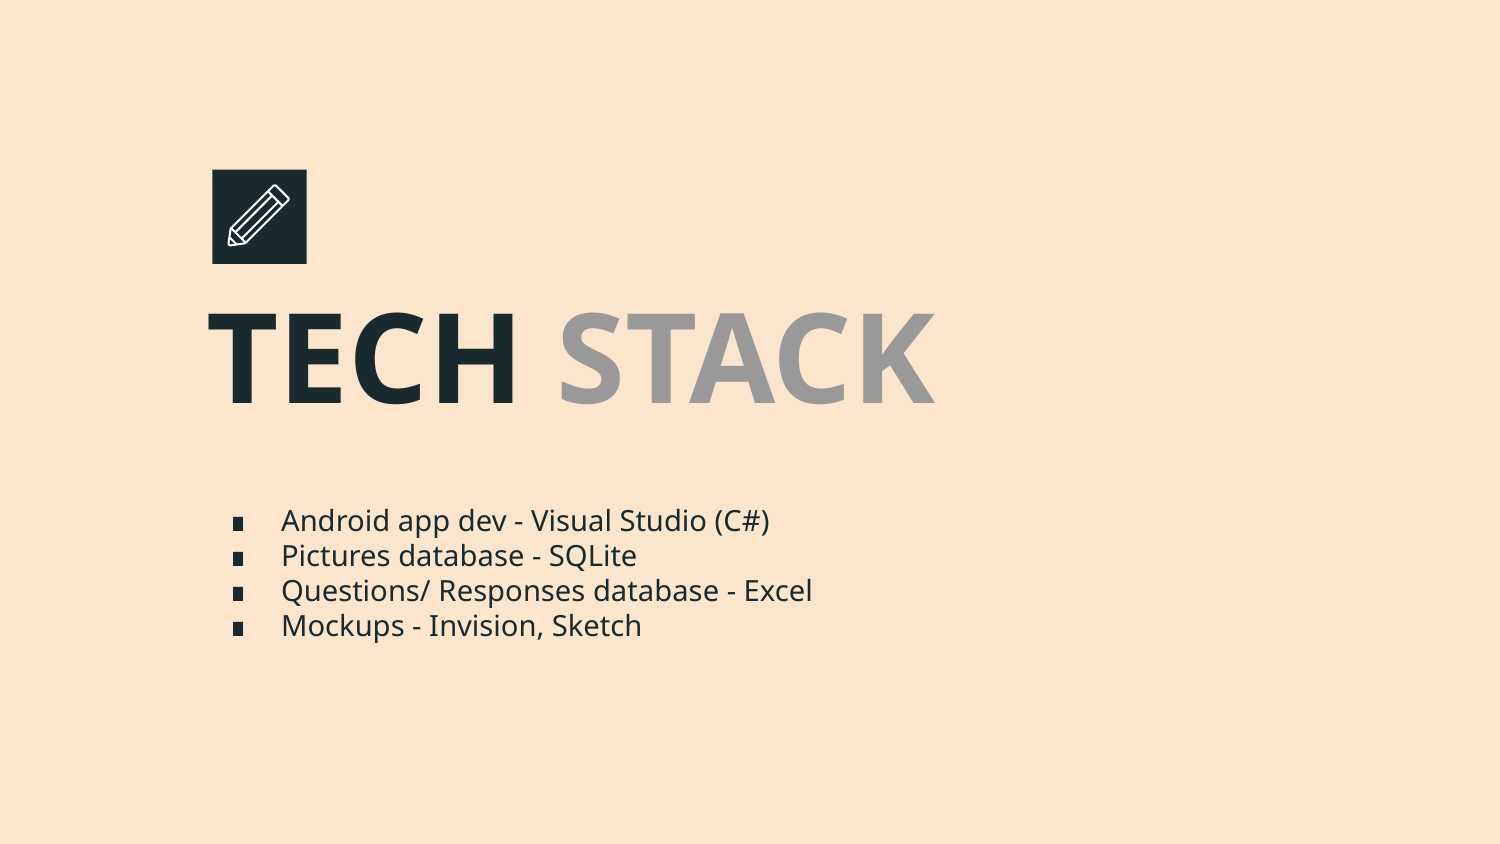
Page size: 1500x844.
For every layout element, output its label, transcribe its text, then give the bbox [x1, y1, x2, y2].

title TECH STACK [190, 263, 1310, 448]
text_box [228, 184, 289, 246]
list Android app dev - Visual Studio (C#) Pictures database - SQLite Questions/ Responses database - Excel Mockups - Invision, Sketch [190, 487, 1310, 753]
